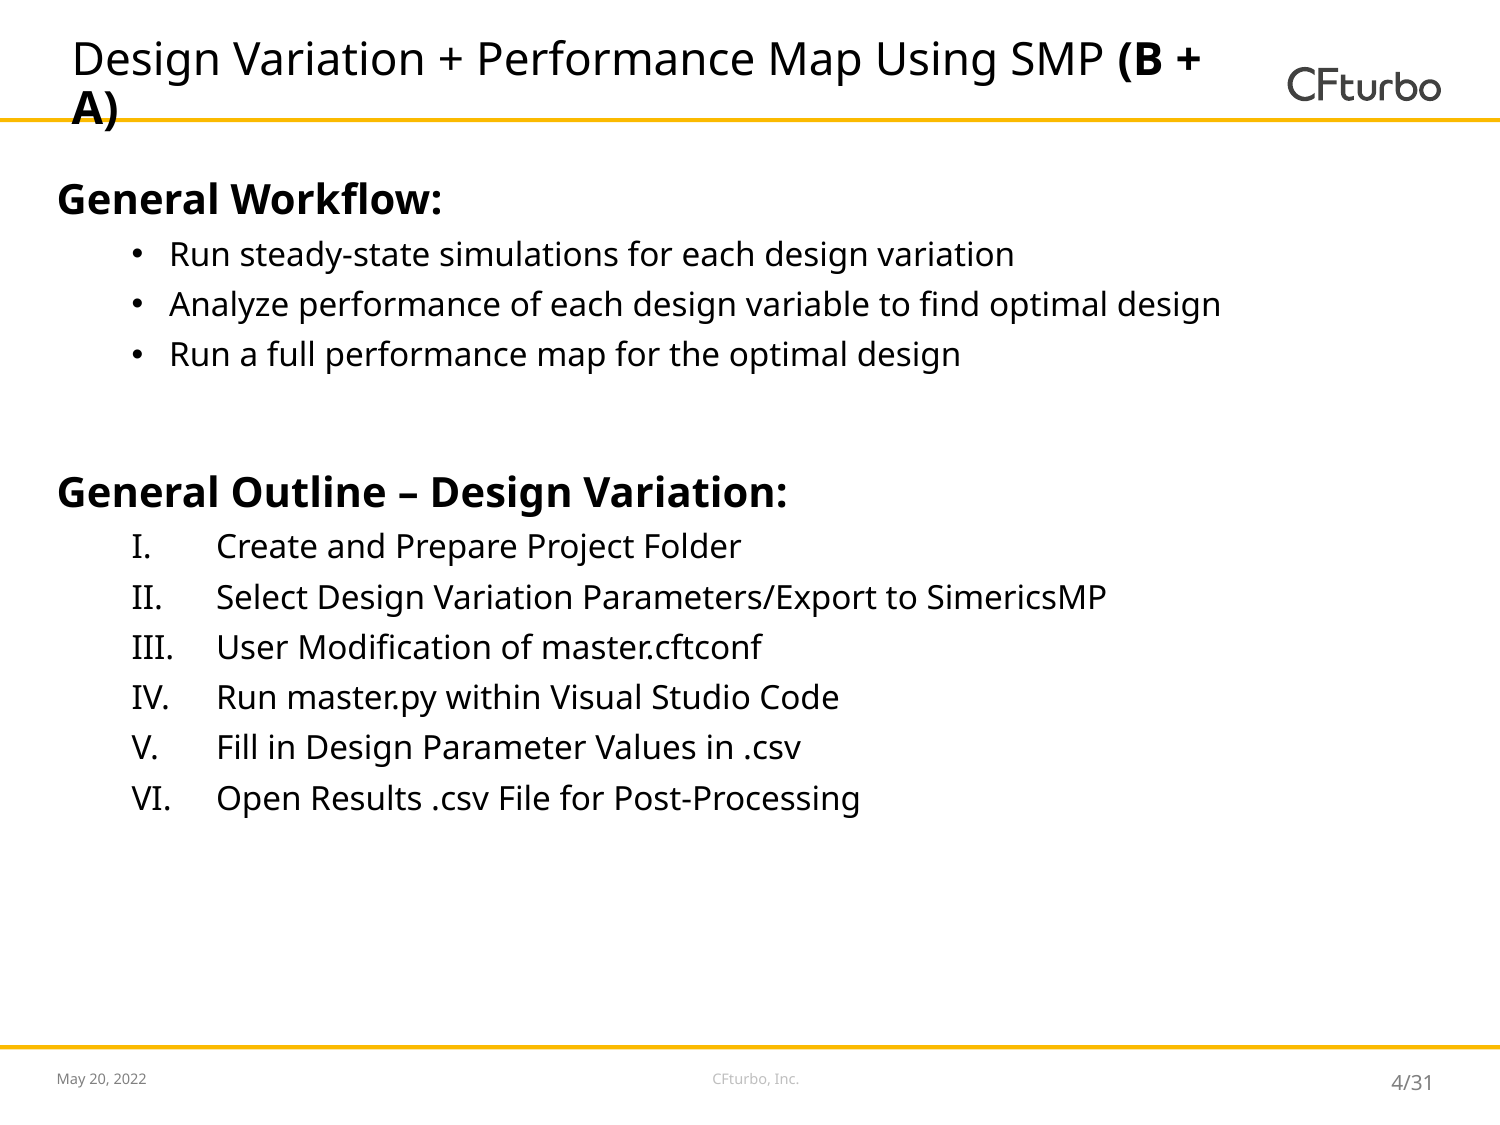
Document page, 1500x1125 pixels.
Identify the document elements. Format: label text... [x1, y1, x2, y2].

title Design Variation + Performance Map Using SMP (B + A) [56, 56, 1270, 114]
footer CFturbo, Inc. [372, 1070, 1140, 1090]
list General Workflow: Run steady-state simulations for each design variation Analyze performance of each design variable to find optimal design Run a full performance map for the optimal design General Outline – Design Variation: Create and Prepare Project Folder Select Design Variation Parameters/Export to SimericsMP User Modification of master.cftconf Run master.py within Visual Studio Code Fill in Design Parameter Values in .csv Open Results .csv File for Post-Processing [56, 172, 1435, 1029]
